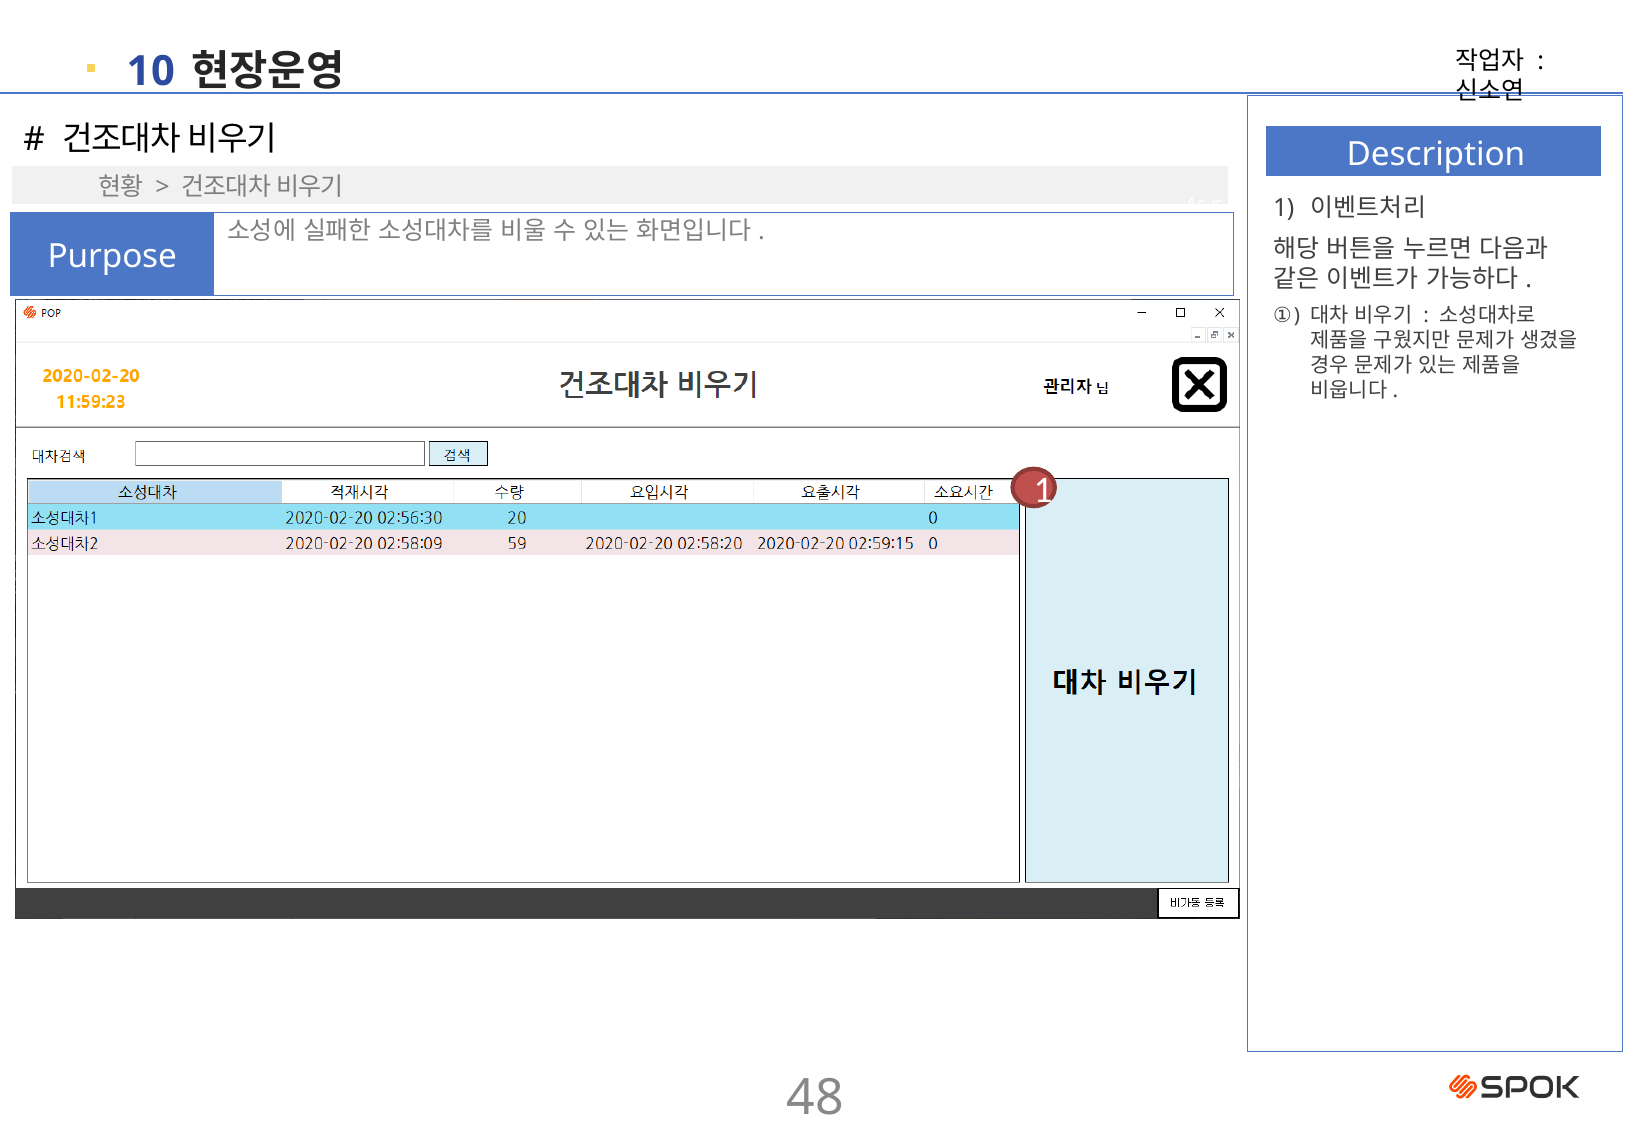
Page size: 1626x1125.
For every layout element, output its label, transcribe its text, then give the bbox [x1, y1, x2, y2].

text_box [10, 190, 1234, 297]
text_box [87, 42, 408, 91]
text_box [11, 166, 1229, 189]
picture [1449, 1060, 1610, 1114]
text_box 작업자 : 신소연 [1440, 37, 1625, 94]
slide_number 48 [483, 1064, 1142, 1125]
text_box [0, 92, 1623, 1052]
picture [15, 299, 1241, 919]
